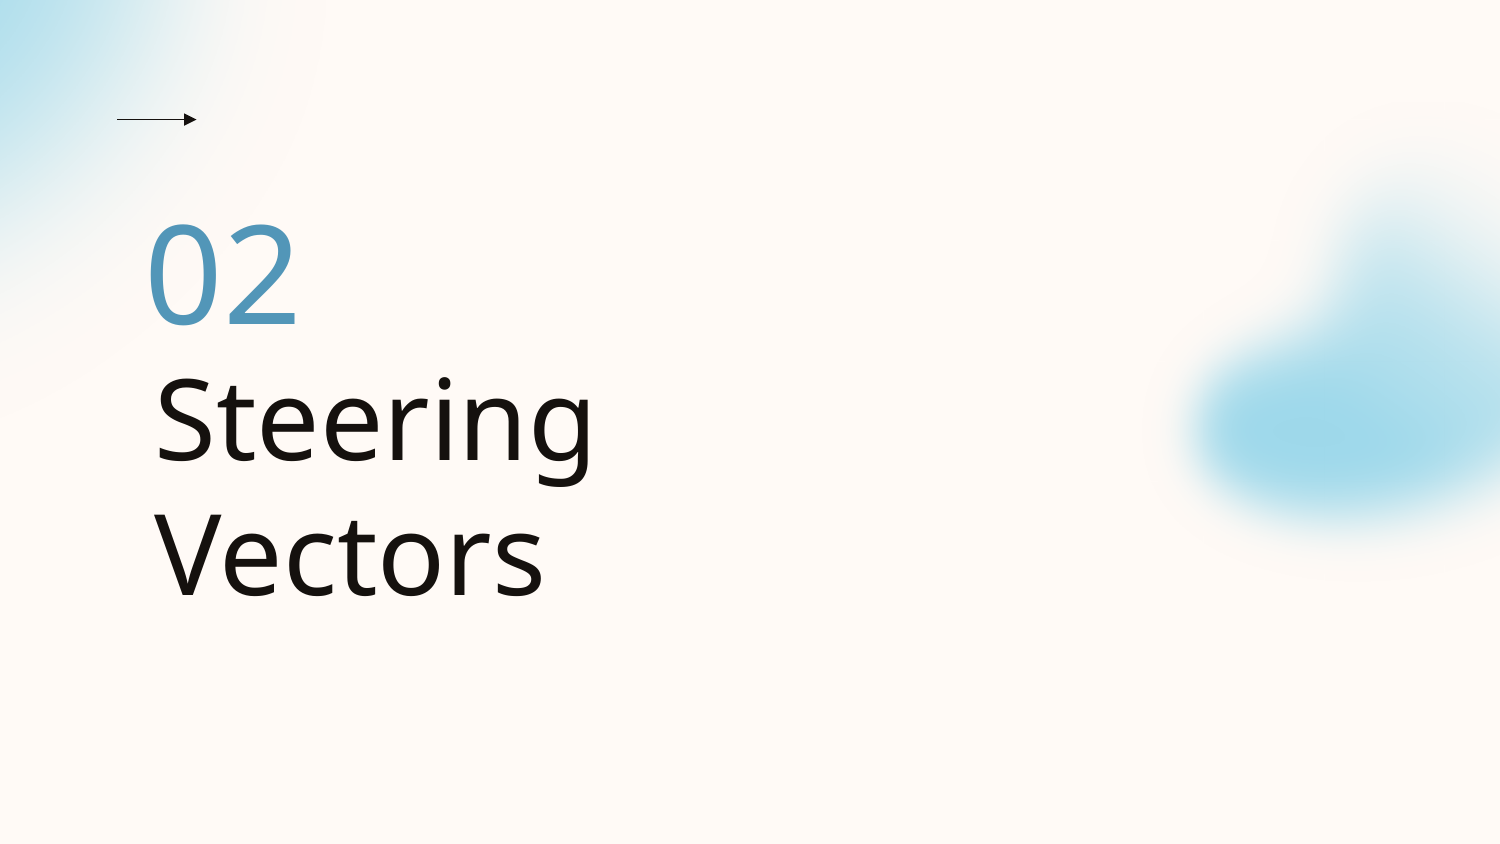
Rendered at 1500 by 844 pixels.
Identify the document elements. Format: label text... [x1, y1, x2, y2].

title Steering Vectors [139, 333, 1456, 511]
picture [0, 0, 673, 742]
picture [963, 0, 1500, 844]
title 02 [130, 161, 359, 367]
